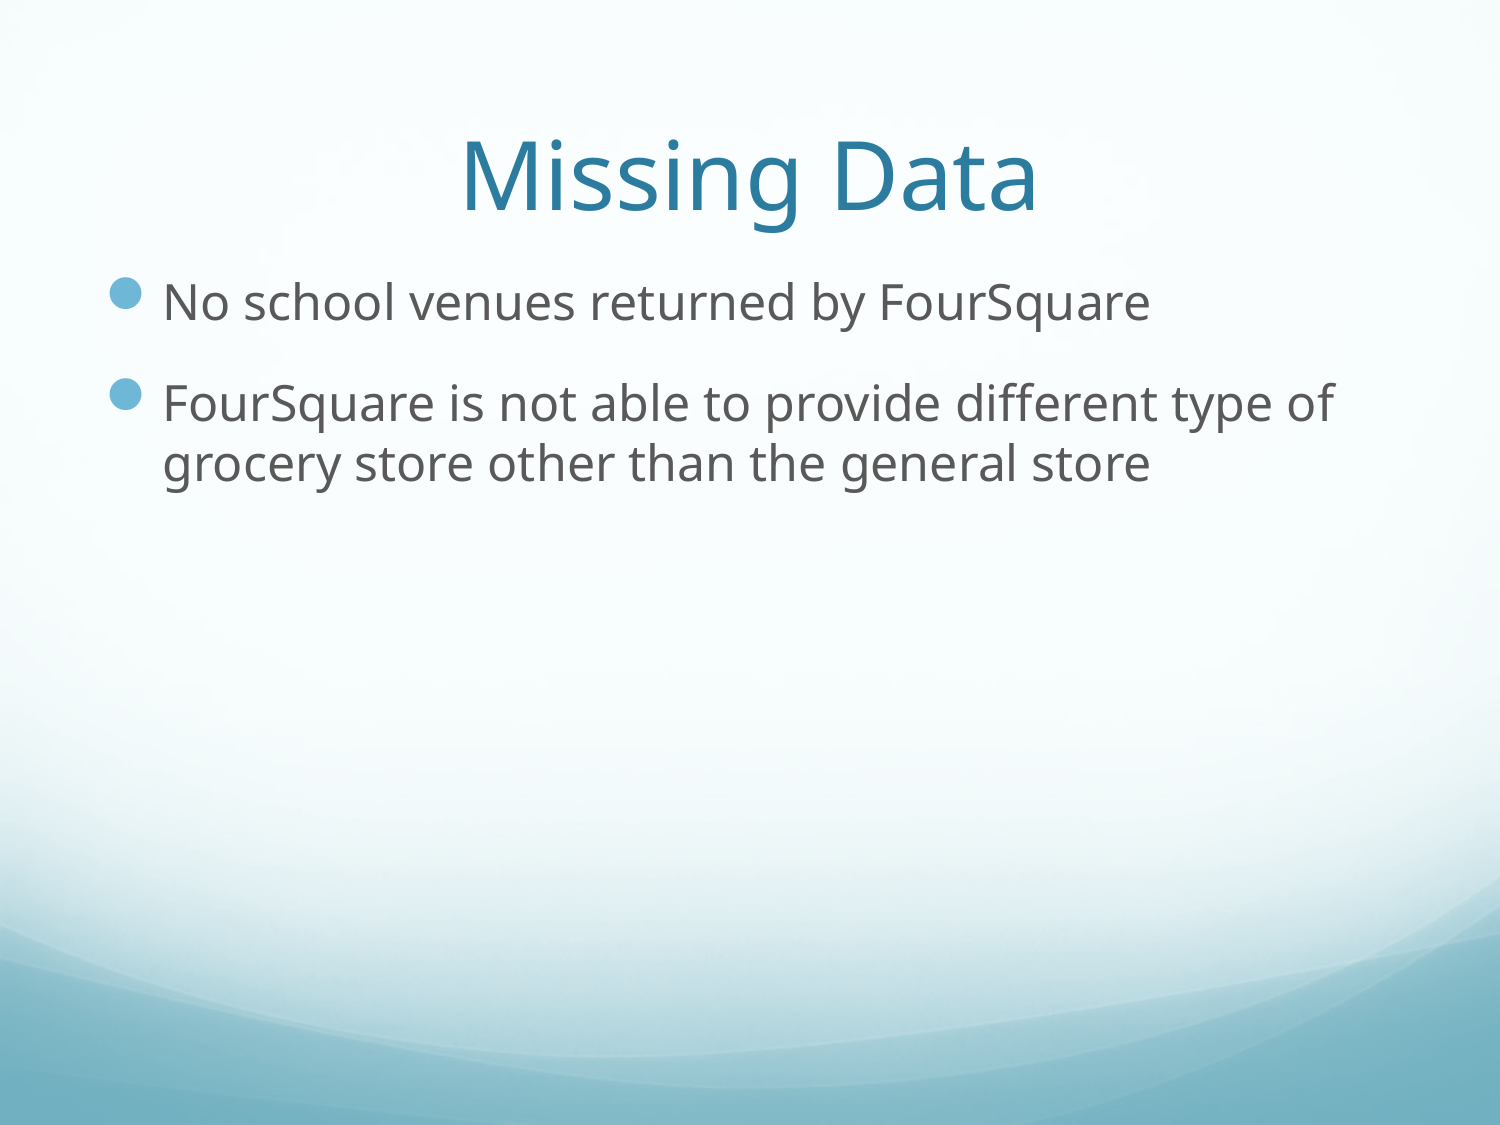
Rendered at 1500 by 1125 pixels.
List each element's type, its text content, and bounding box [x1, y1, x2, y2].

list No school venues returned by FourSquare FourSquare is not able to provide different type of grocery store other than the general store [90, 262, 1410, 975]
title Missing Data [90, 17, 1410, 237]
